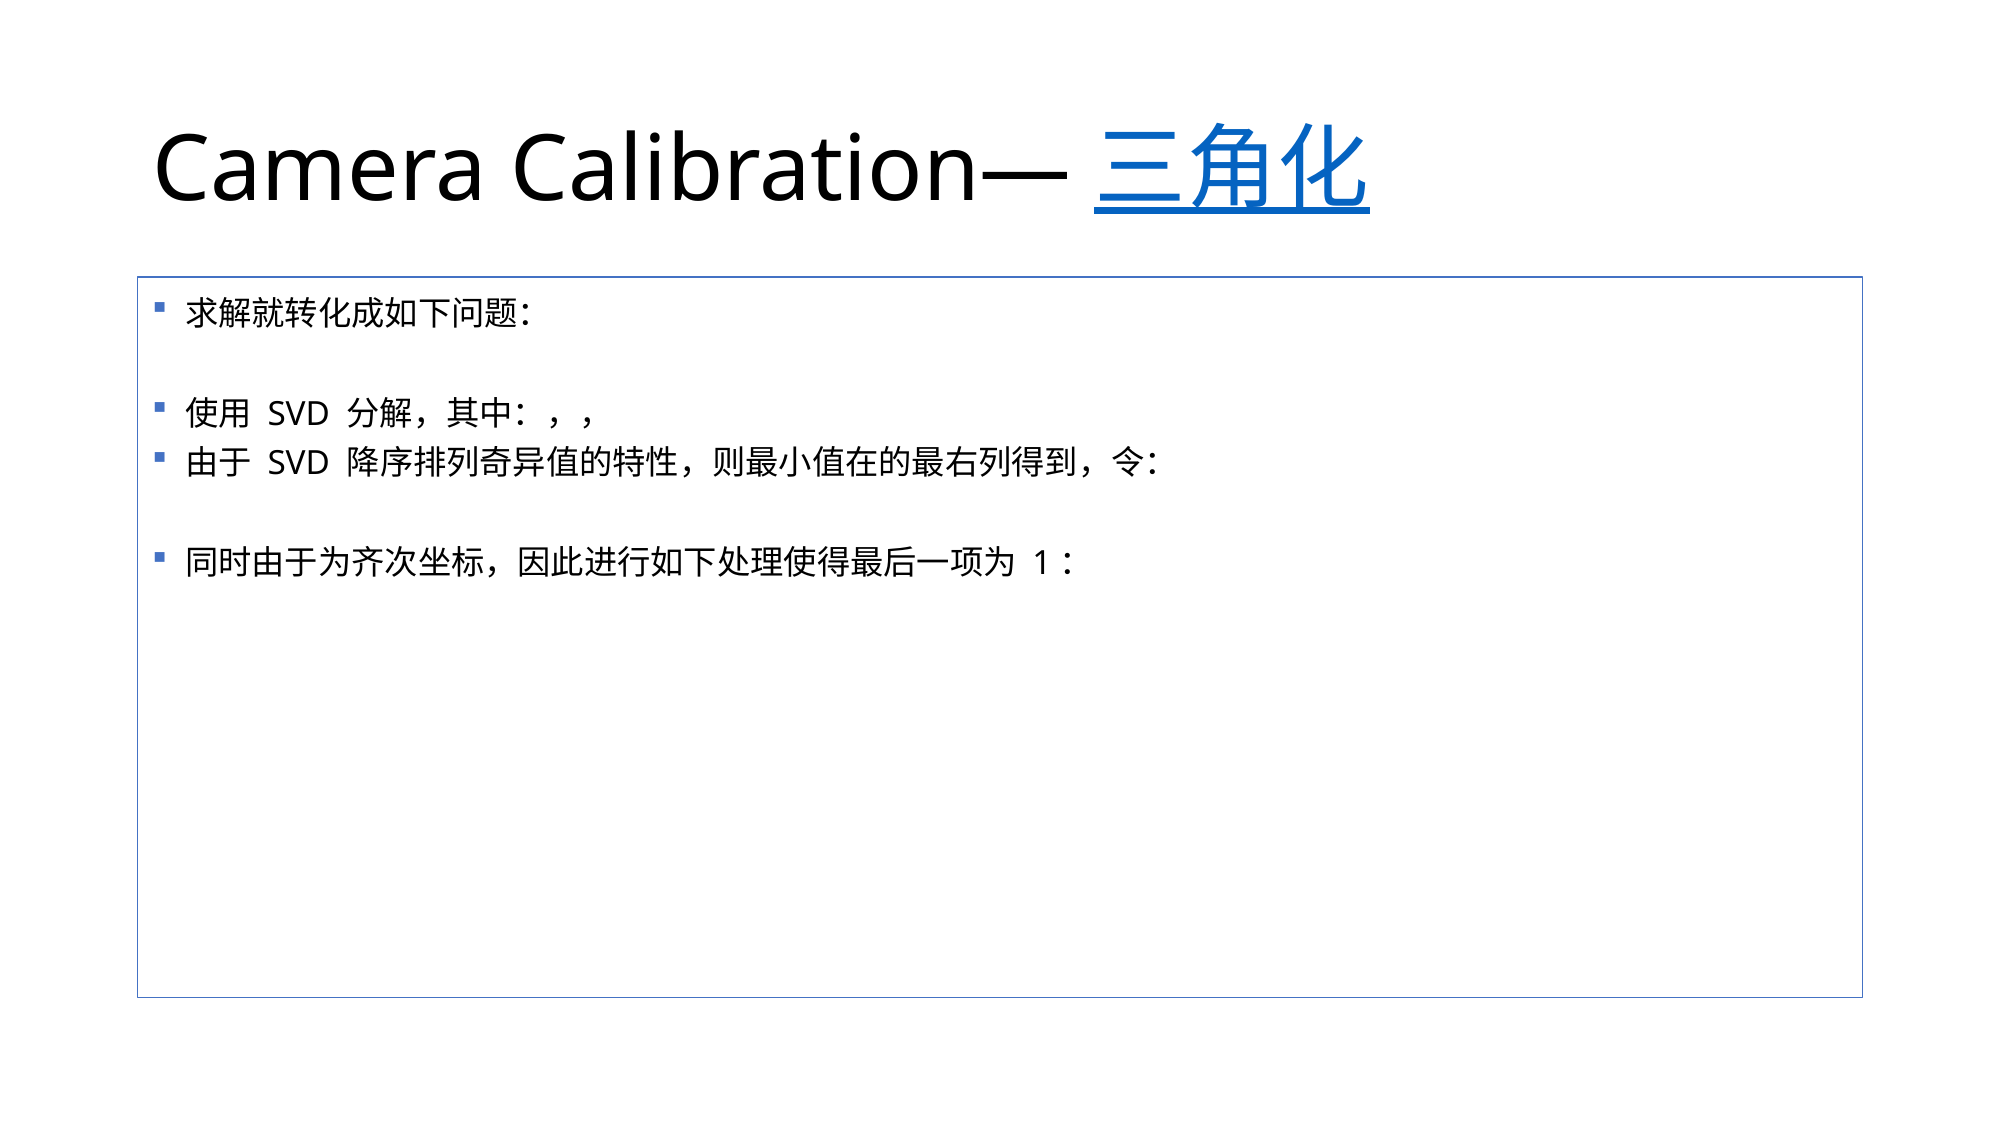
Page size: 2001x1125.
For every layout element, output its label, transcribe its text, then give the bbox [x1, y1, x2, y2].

title Camera Calibration—三角化 [137, 59, 1863, 276]
